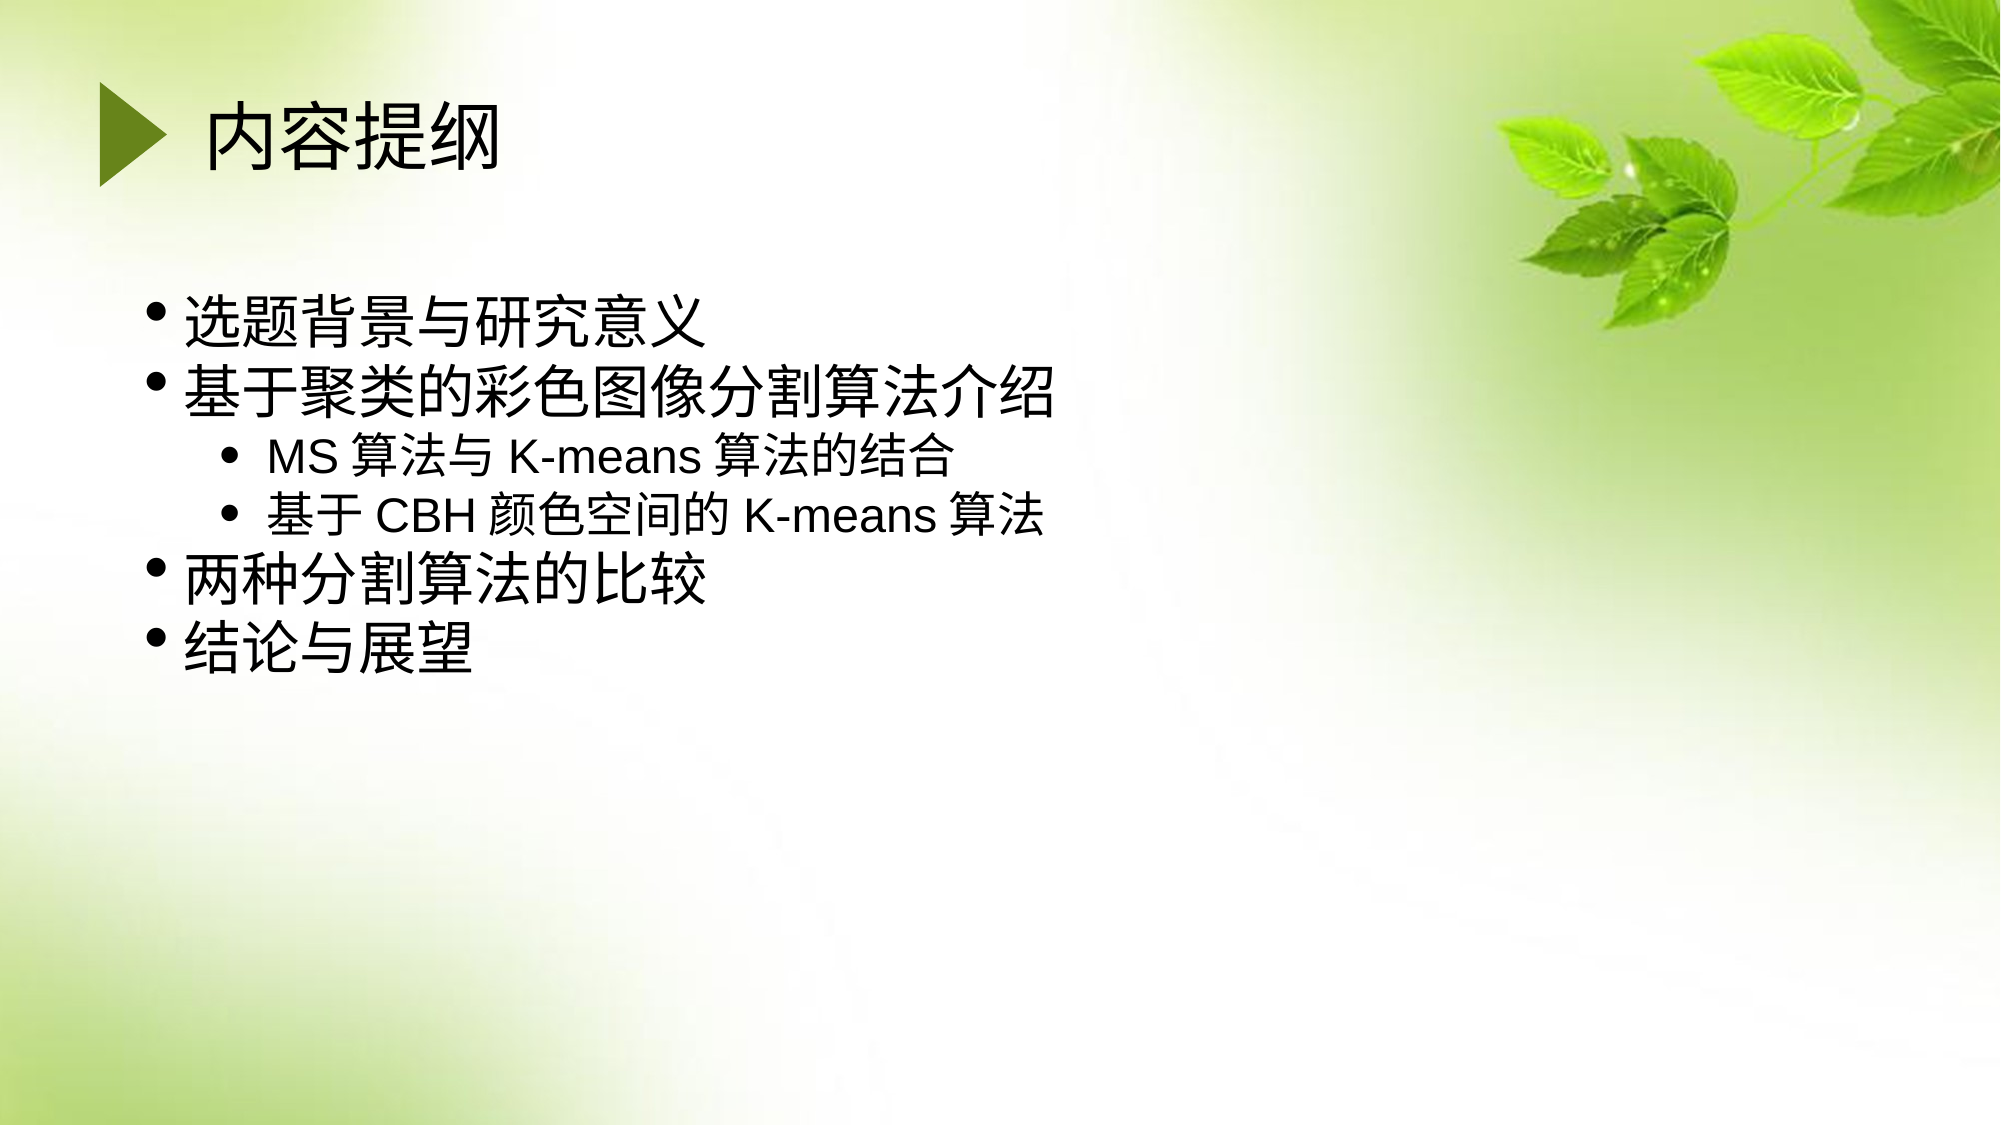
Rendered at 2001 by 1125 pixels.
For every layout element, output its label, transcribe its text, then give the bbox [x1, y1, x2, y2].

picture [0, 0, 2001, 1125]
title 内容提纲 [188, 58, 1444, 211]
list 选题背景与研究意义 基于聚类的彩色图像分割算法介绍 MS算法与K-means算法的结合 基于CBH颜色空间的K-means算法 两种分割算法的比较 结论与展望 [129, 277, 1855, 935]
